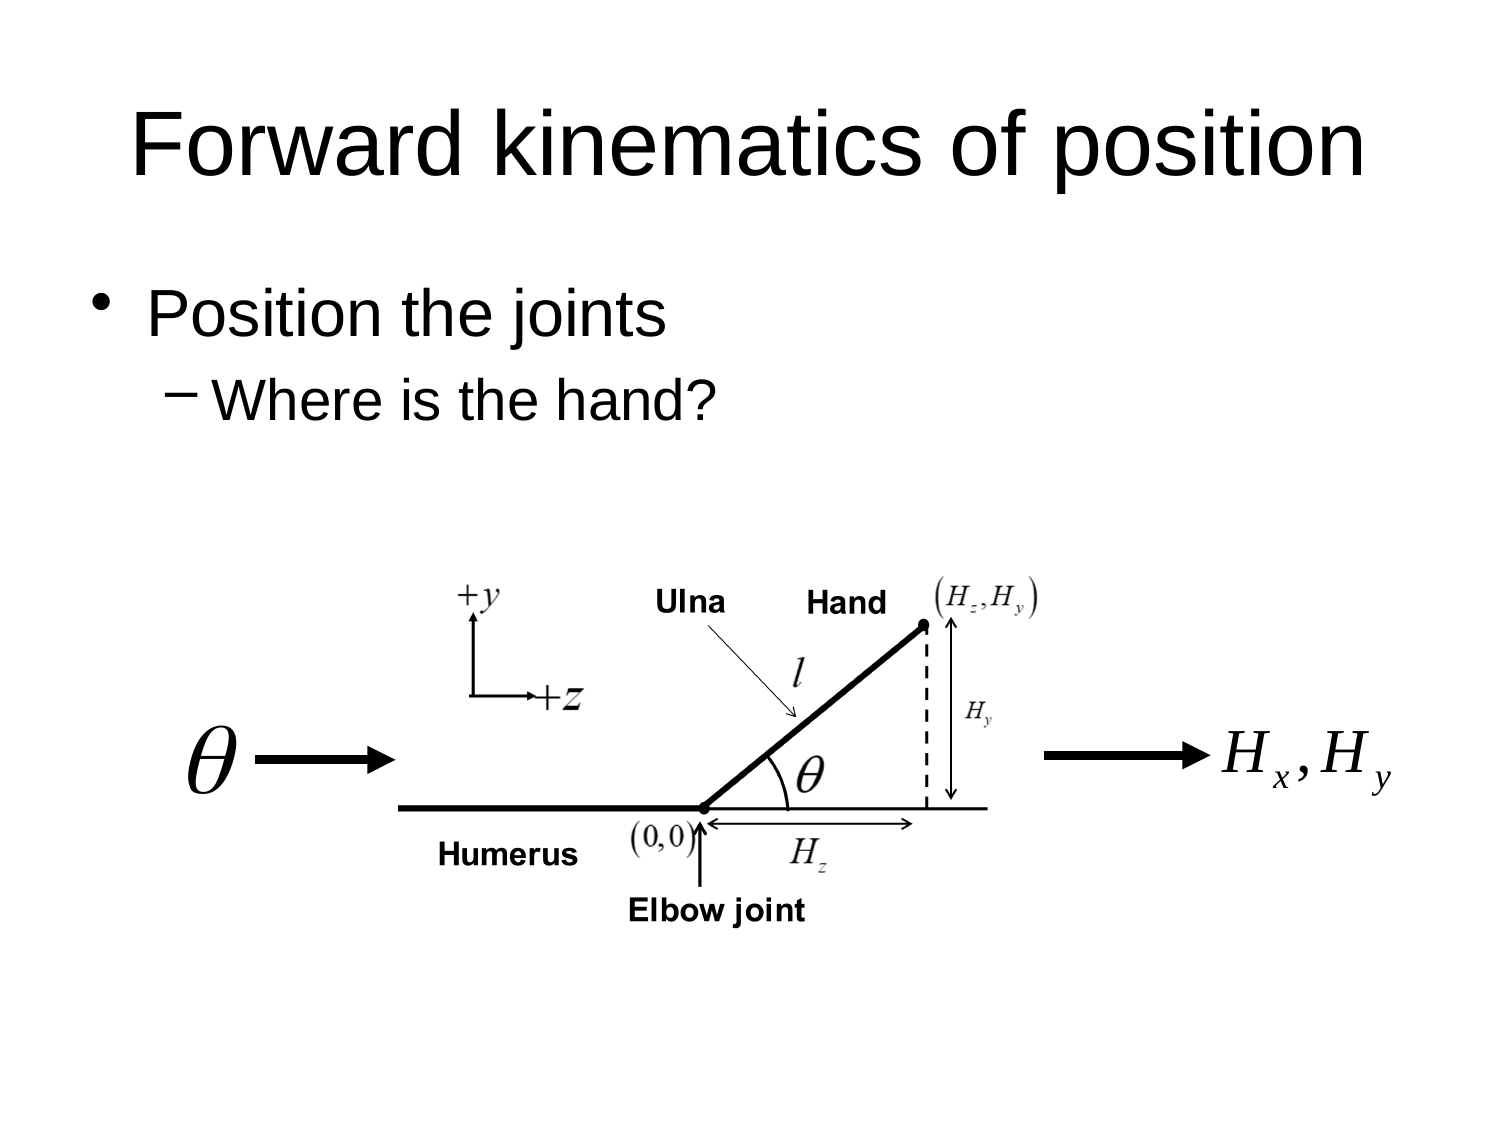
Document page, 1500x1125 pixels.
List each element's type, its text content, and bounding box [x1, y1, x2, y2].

list Position the joints Where is the hand? [75, 262, 1425, 433]
picture [398, 570, 1042, 950]
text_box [1210, 709, 1404, 810]
title Forward kinematics of position [75, 45, 1425, 233]
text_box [170, 700, 256, 819]
